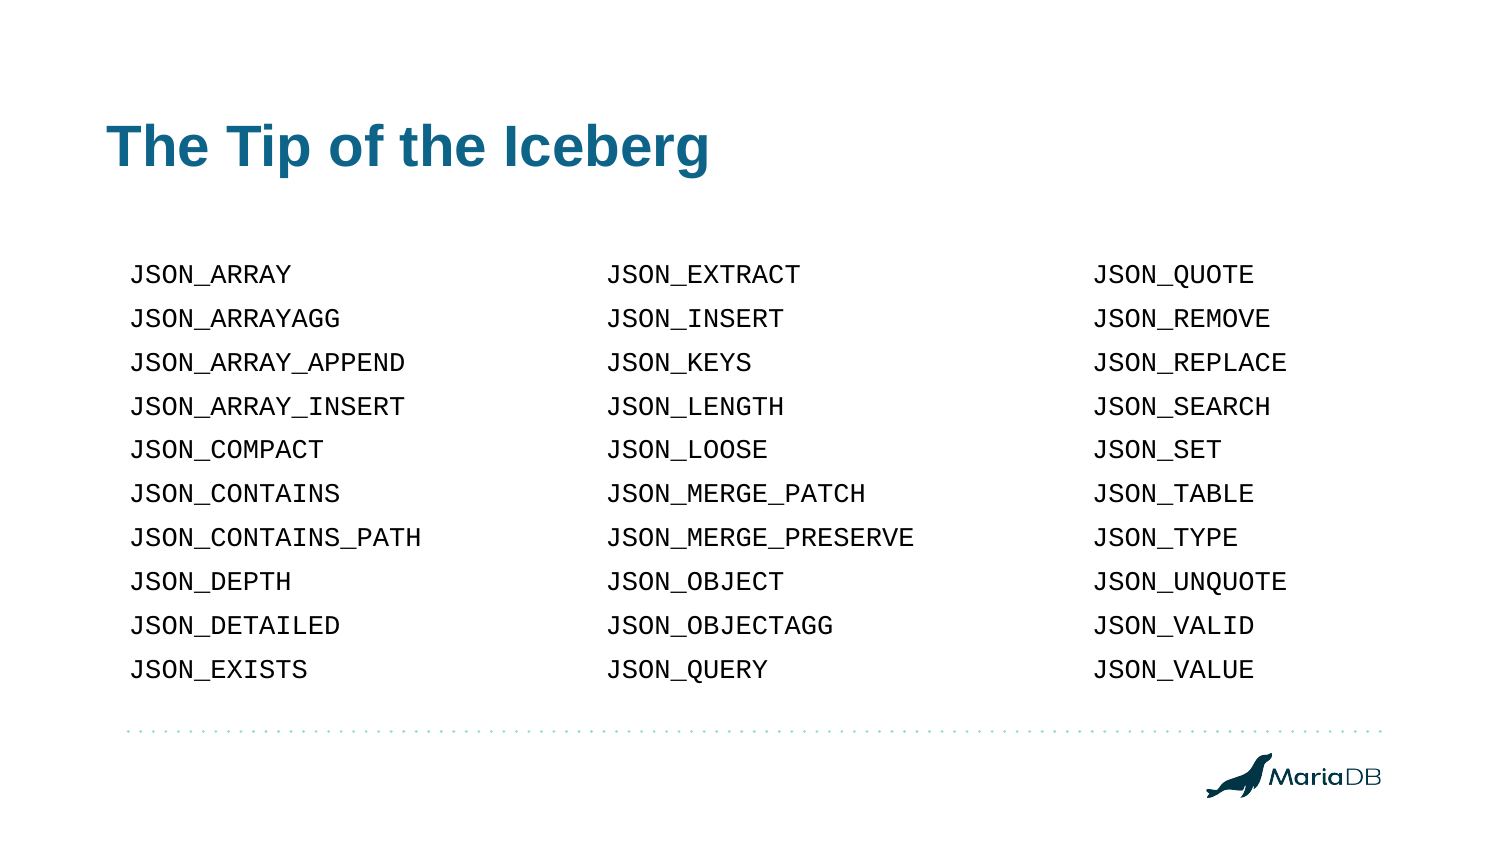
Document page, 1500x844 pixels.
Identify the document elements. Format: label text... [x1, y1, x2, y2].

list JSON_QUOTE JSON_REMOVE JSON_REPLACE JSON_SEARCH JSON_SET JSON_TABLE JSON_TYPE JSON_UNQUOTE JSON_VALID JSON_VALUE [1076, 230, 1487, 700]
list JSON_EXTRACT JSON_INSERT JSON_KEYS JSON_LENGTH JSON_LOOSE JSON_MERGE_PATCH JSON_MERGE_PRESERVE JSON_OBJECT JSON_OBJECTAGG JSON_QUERY [590, 230, 1001, 700]
picture [1206, 753, 1268, 789]
list JSON_ARRAY JSON_ARRAYAGG JSON_ARRAY_APPEND JSON_ARRAY_INSERT JSON_COMPACT JSON_CONTAINS JSON_CONTAINS_PATH JSON_DEPTH JSON_DETAILED JSON_EXISTS [114, 230, 504, 712]
title The Tip of the Iceberg [91, 92, 1373, 187]
picture [1214, 790, 1243, 798]
picture [1245, 753, 1381, 798]
